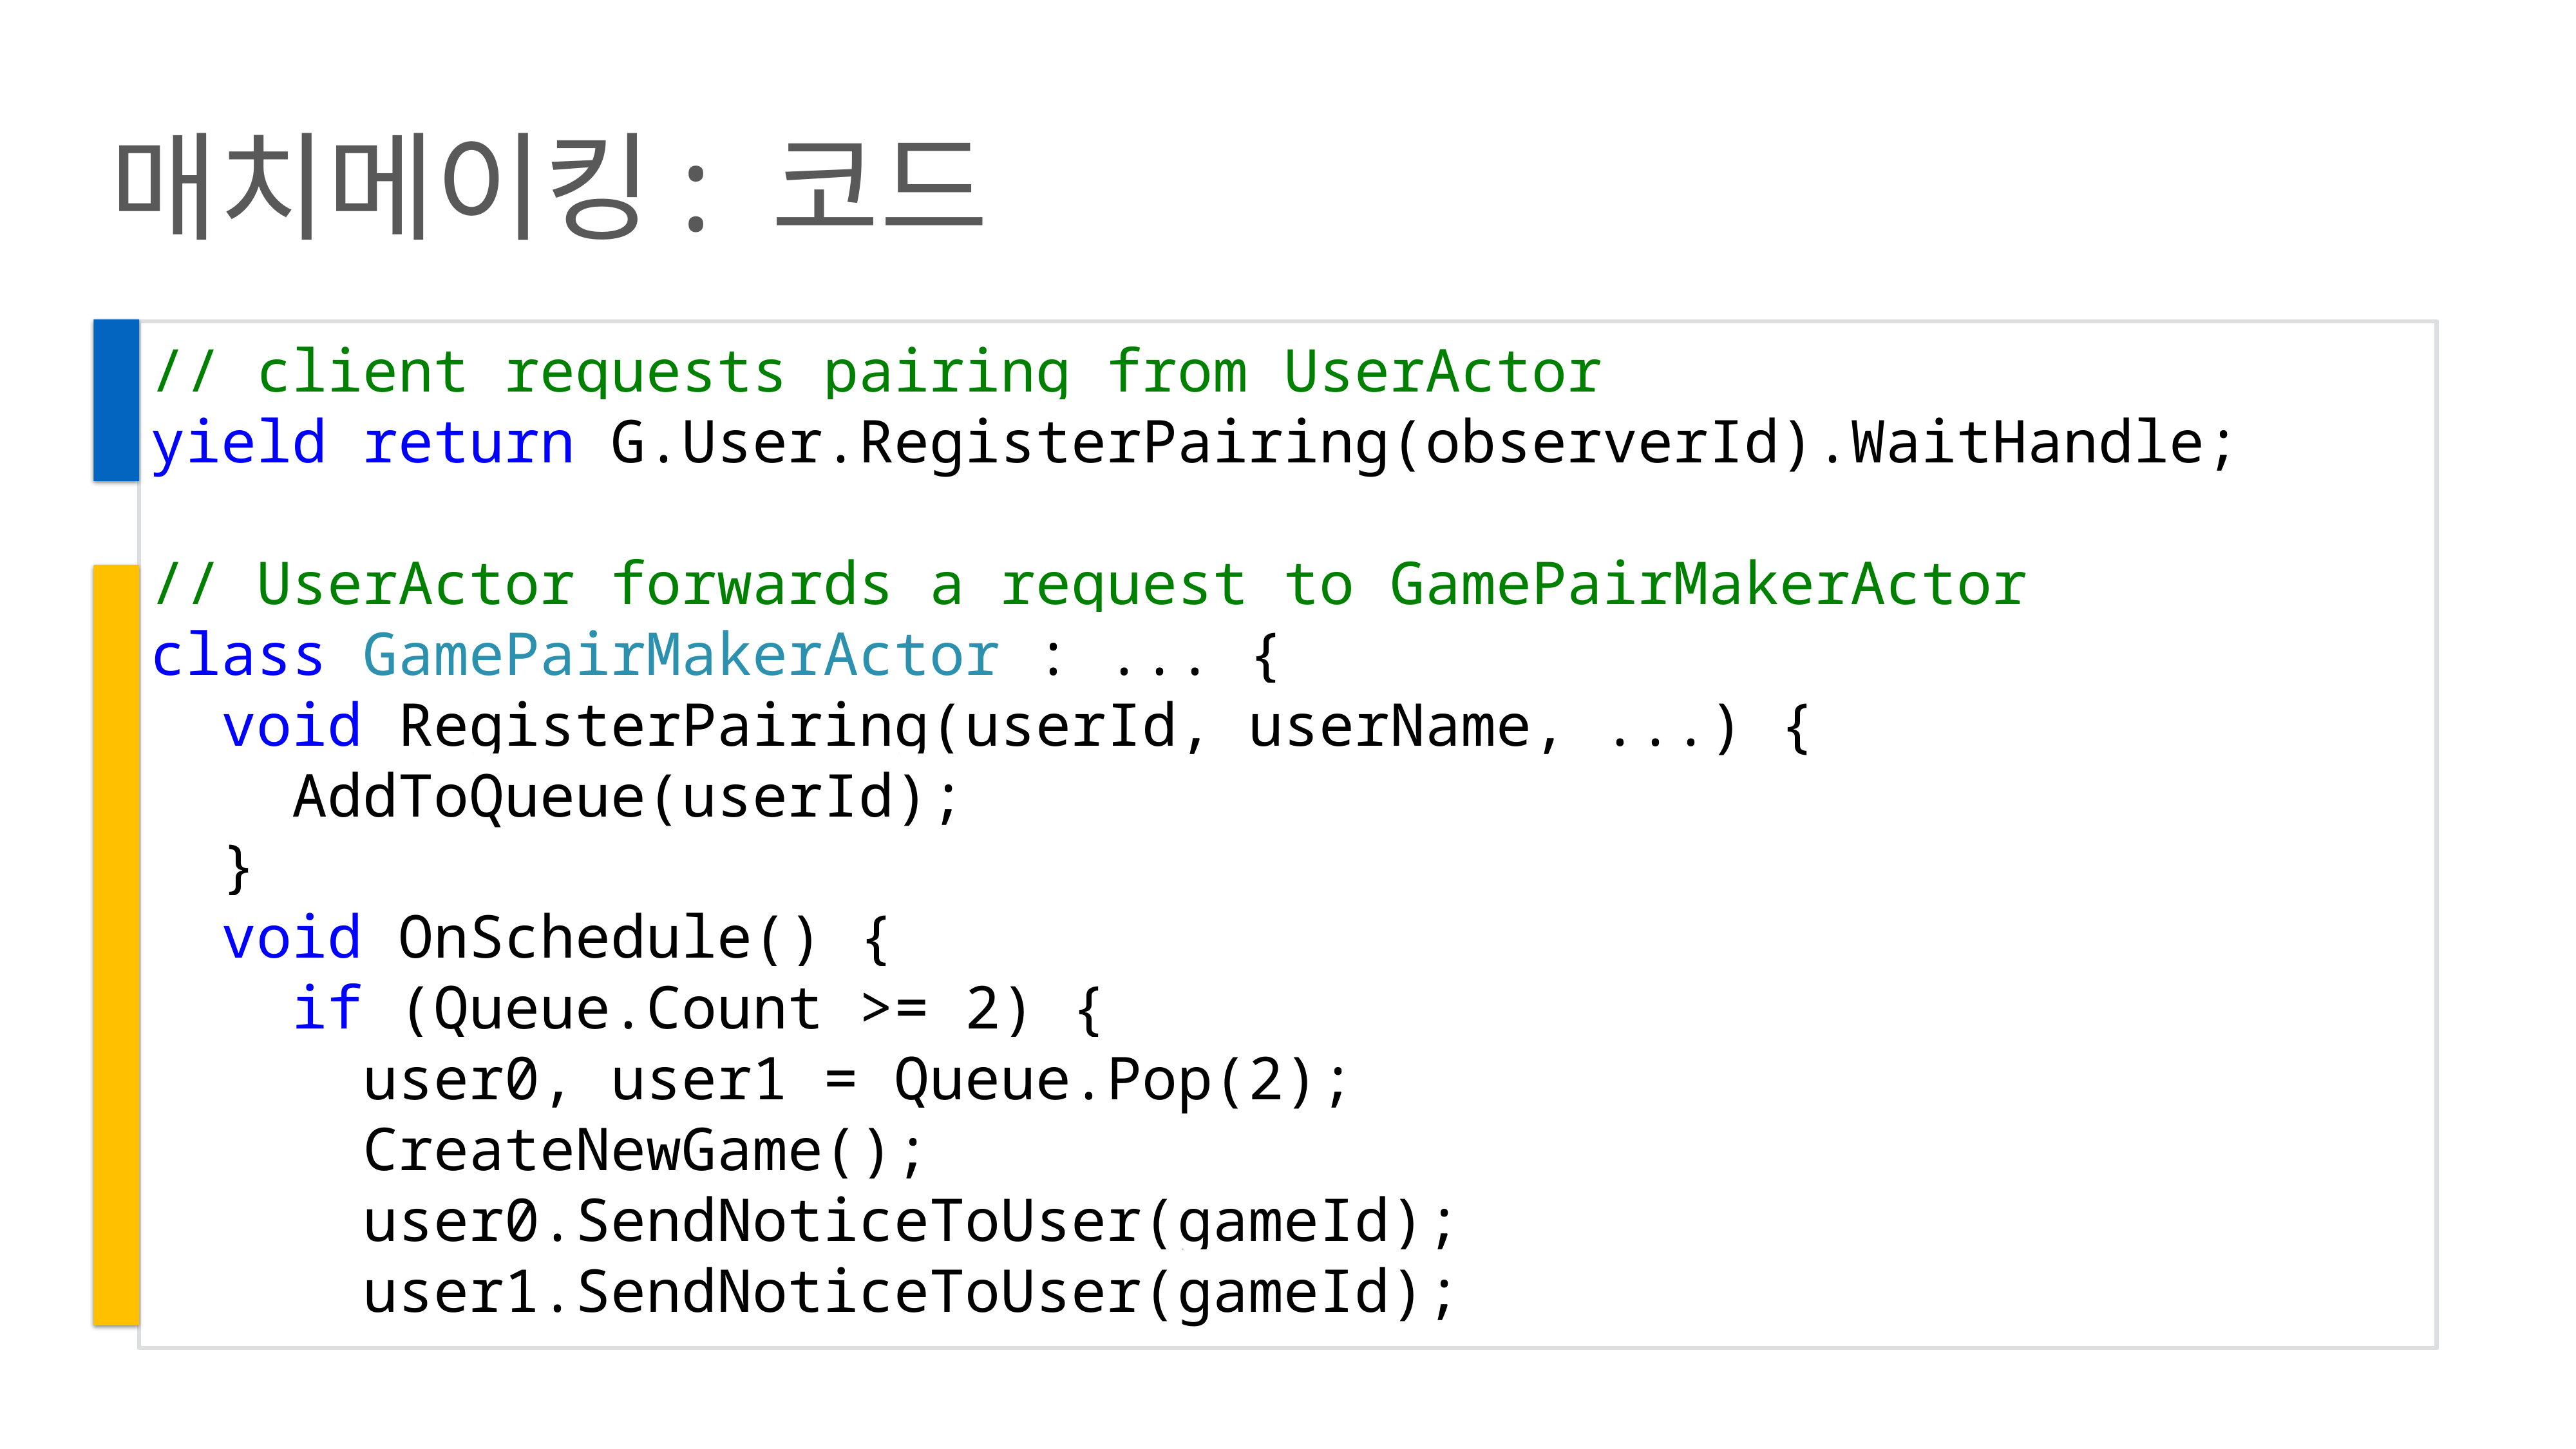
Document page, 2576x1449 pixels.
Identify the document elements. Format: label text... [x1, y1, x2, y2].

text_box [93, 319, 140, 481]
text_box // client requests pairing from UserActor yield return G.User.RegisterPairing(observerId).WaitHandle; // UserActor forwards a request to GamePairMakerActor class GamePairMakerActor : ... { void RegisterPairing(userId, userName, ...) { AddToQueue(userId); } void OnSchedule() { if (Queue.Count >= 2) { user0, user1 = Queue.Pop(2); CreateNewGame(); user0.SendNoticeToUser(gameId); user1.SendNoticeToUser(gameId); [139, 321, 2437, 1349]
text_box 매치메이킹: 코드 [100, 108, 998, 260]
text_box [93, 564, 140, 1326]
